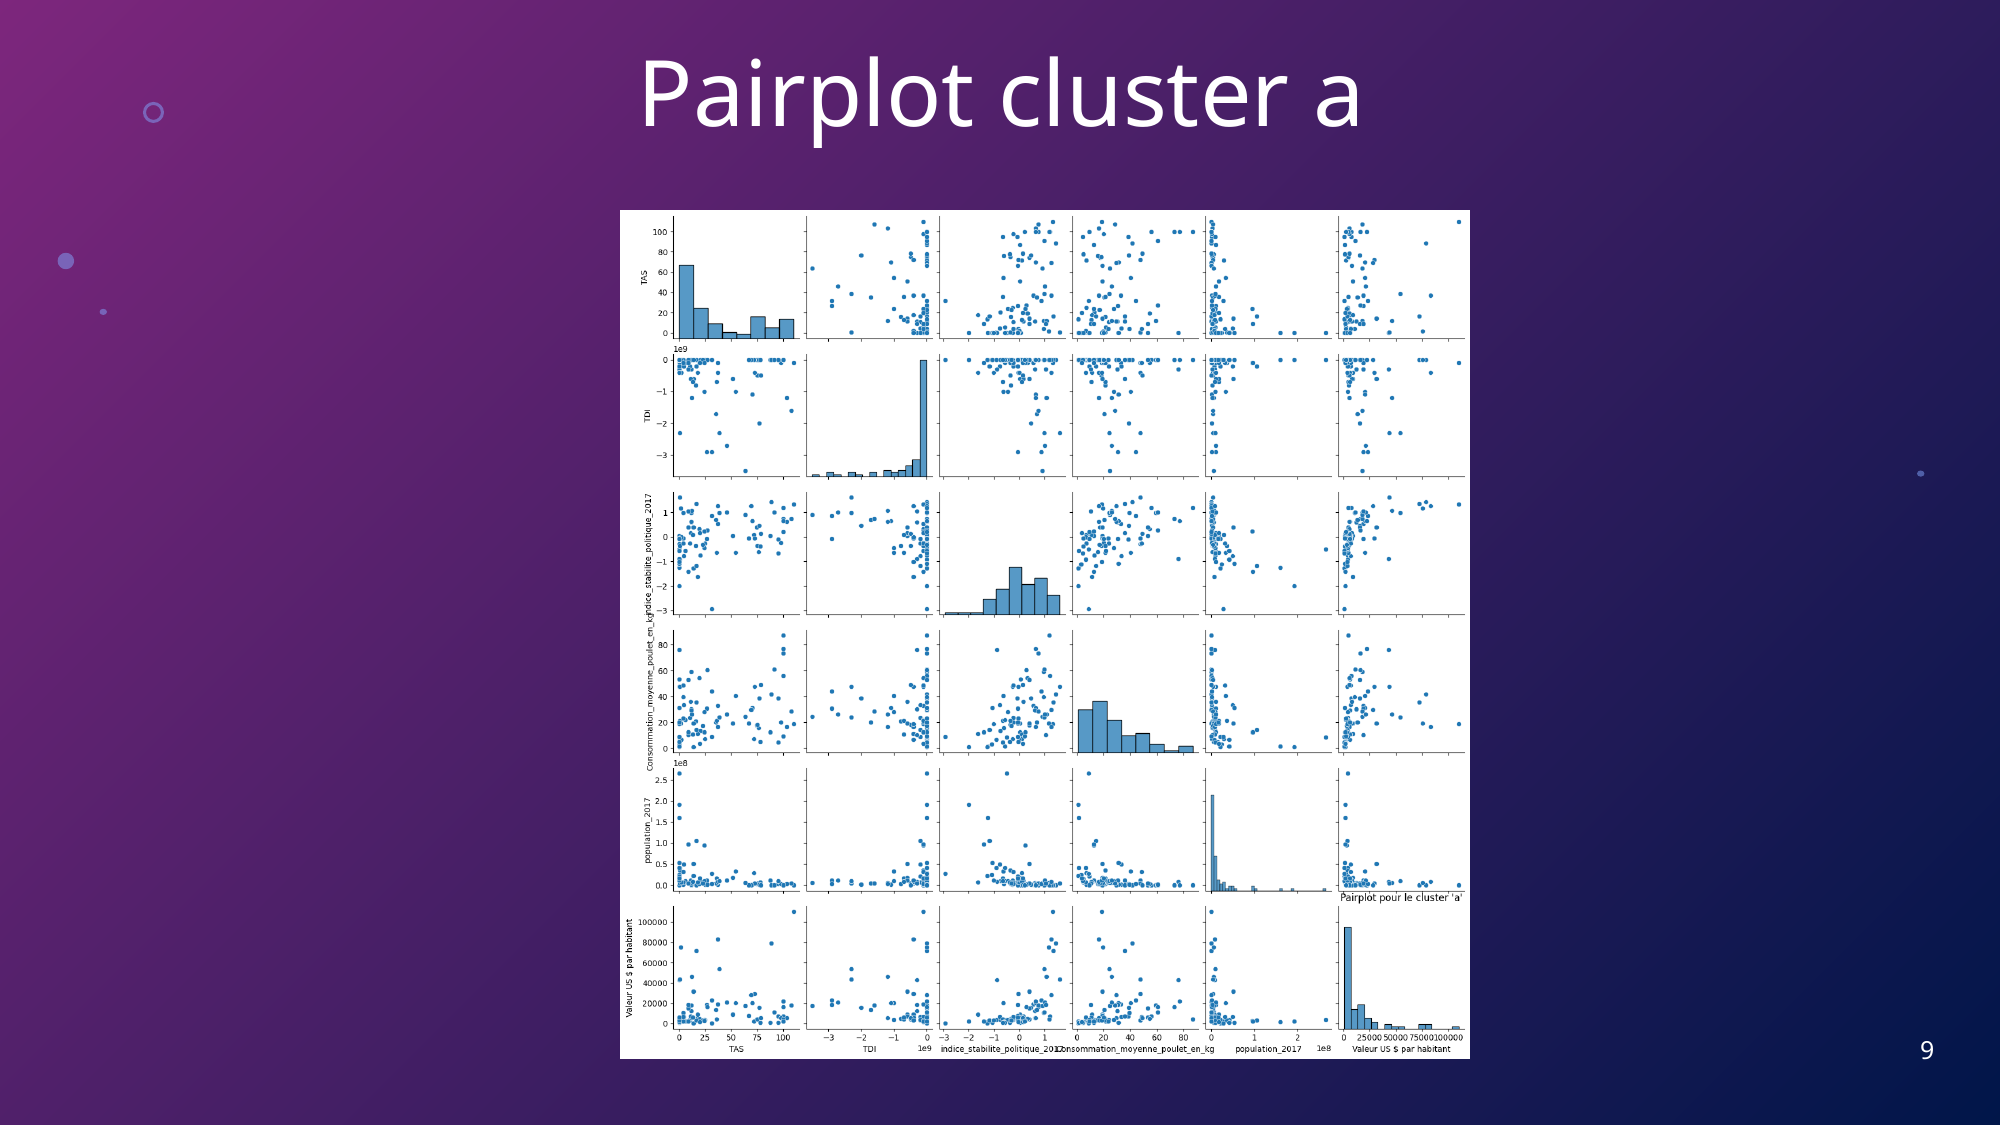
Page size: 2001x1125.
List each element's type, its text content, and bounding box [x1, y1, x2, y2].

title Pairplot cluster a [139, 31, 1865, 163]
slide_number 9 [1499, 1021, 1950, 1082]
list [620, 210, 1470, 1059]
